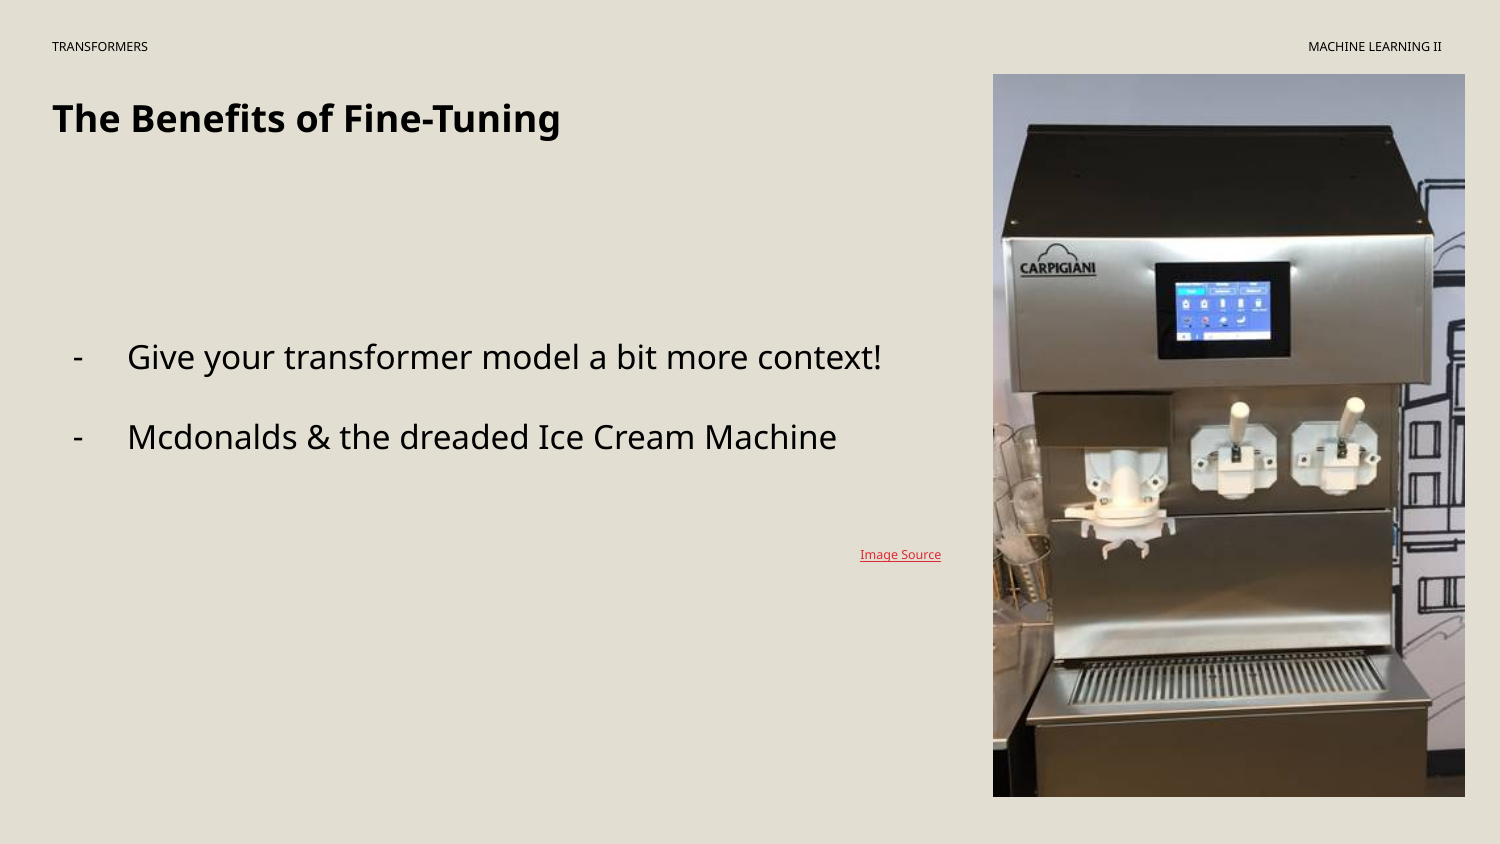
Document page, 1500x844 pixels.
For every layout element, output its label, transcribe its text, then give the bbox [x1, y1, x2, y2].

title The Benefits of Fine-Tuning [37, 88, 901, 162]
picture [992, 73, 1466, 797]
title MACHINE LEARNING II [1186, 26, 1457, 67]
list Give your transformer model a bit more context! Mcdonalds & the dreaded Ice Cream Machine [37, 161, 979, 776]
title TRANSFORMERS [37, 26, 308, 67]
title Image Source [845, 536, 987, 576]
